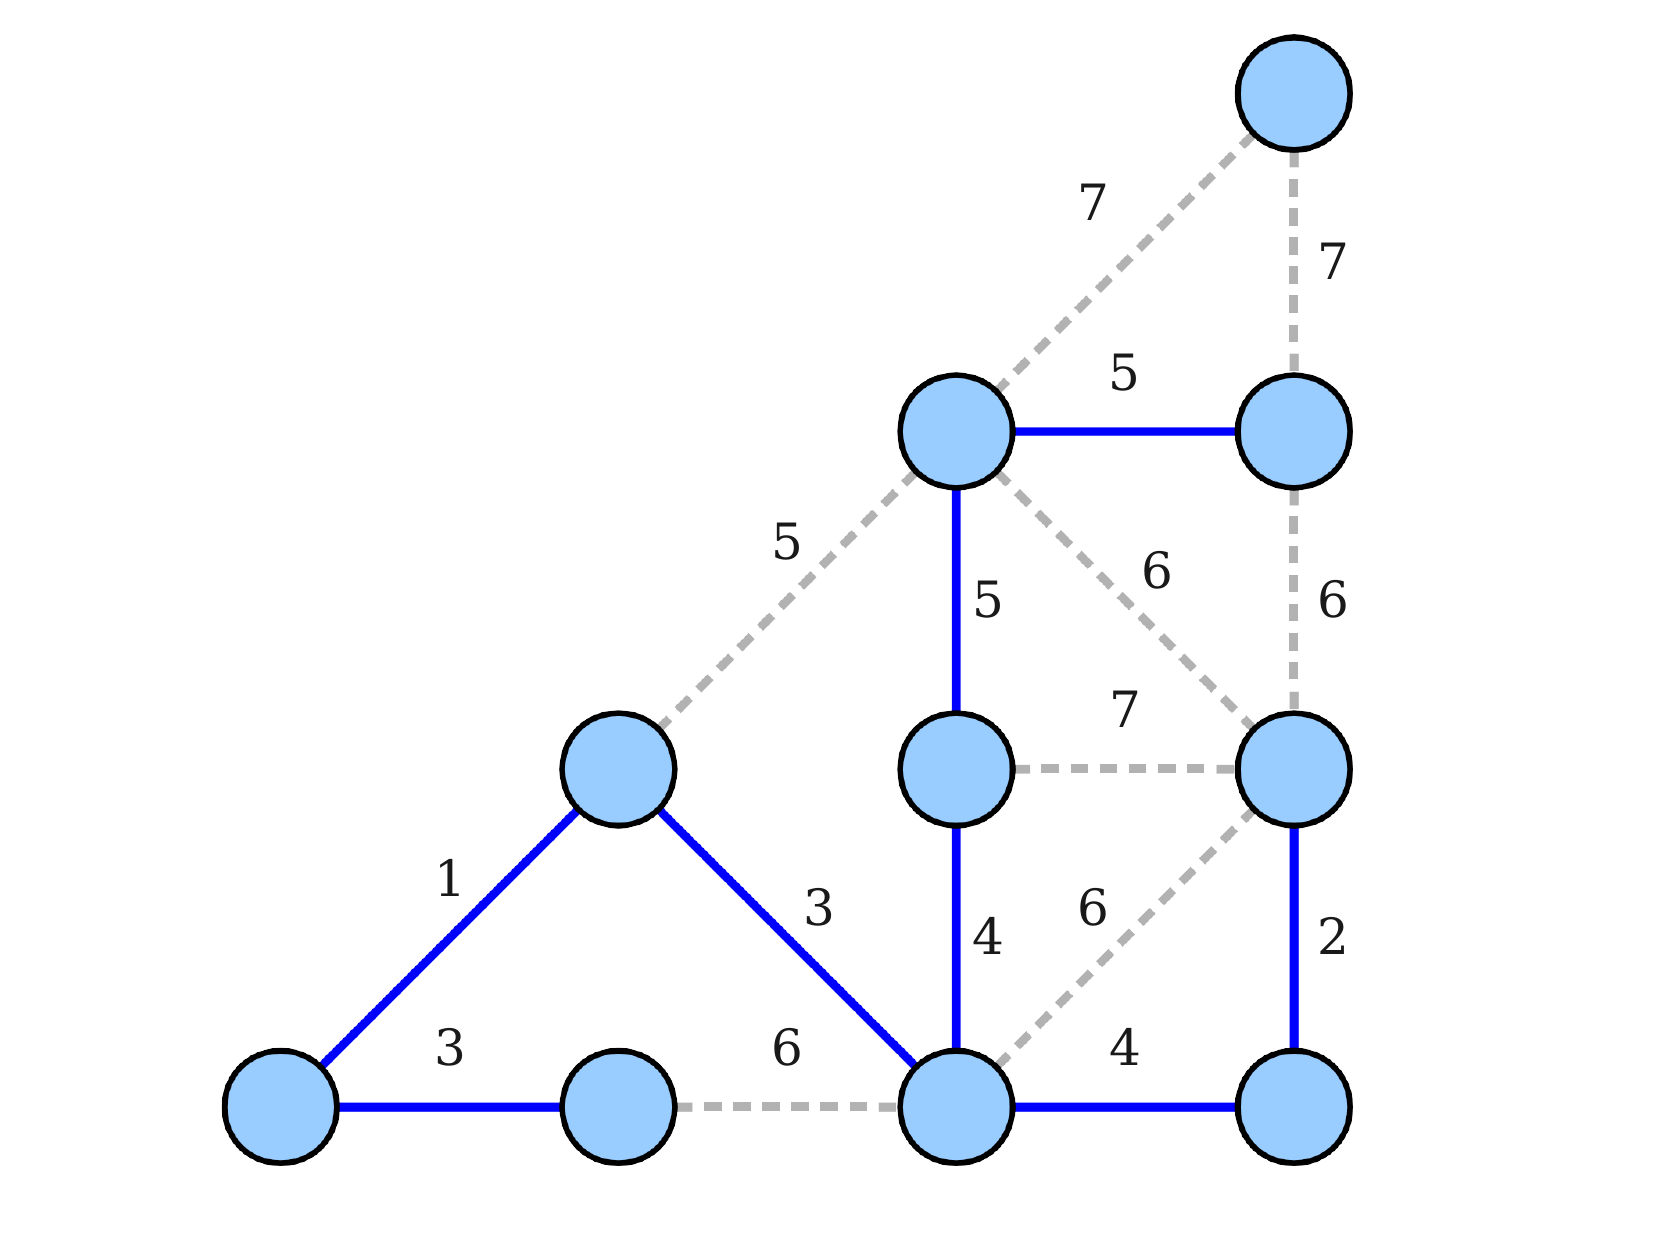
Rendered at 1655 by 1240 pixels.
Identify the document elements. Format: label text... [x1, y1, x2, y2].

text_box 3 [432, 1016, 469, 1076]
text_box [221, 34, 1353, 1166]
text_box 6 [1138, 536, 1175, 599]
text_box 7 7 5 [1074, 169, 1352, 401]
text_box 4 [1107, 1016, 1144, 1076]
text_box 6 [769, 1016, 806, 1076]
